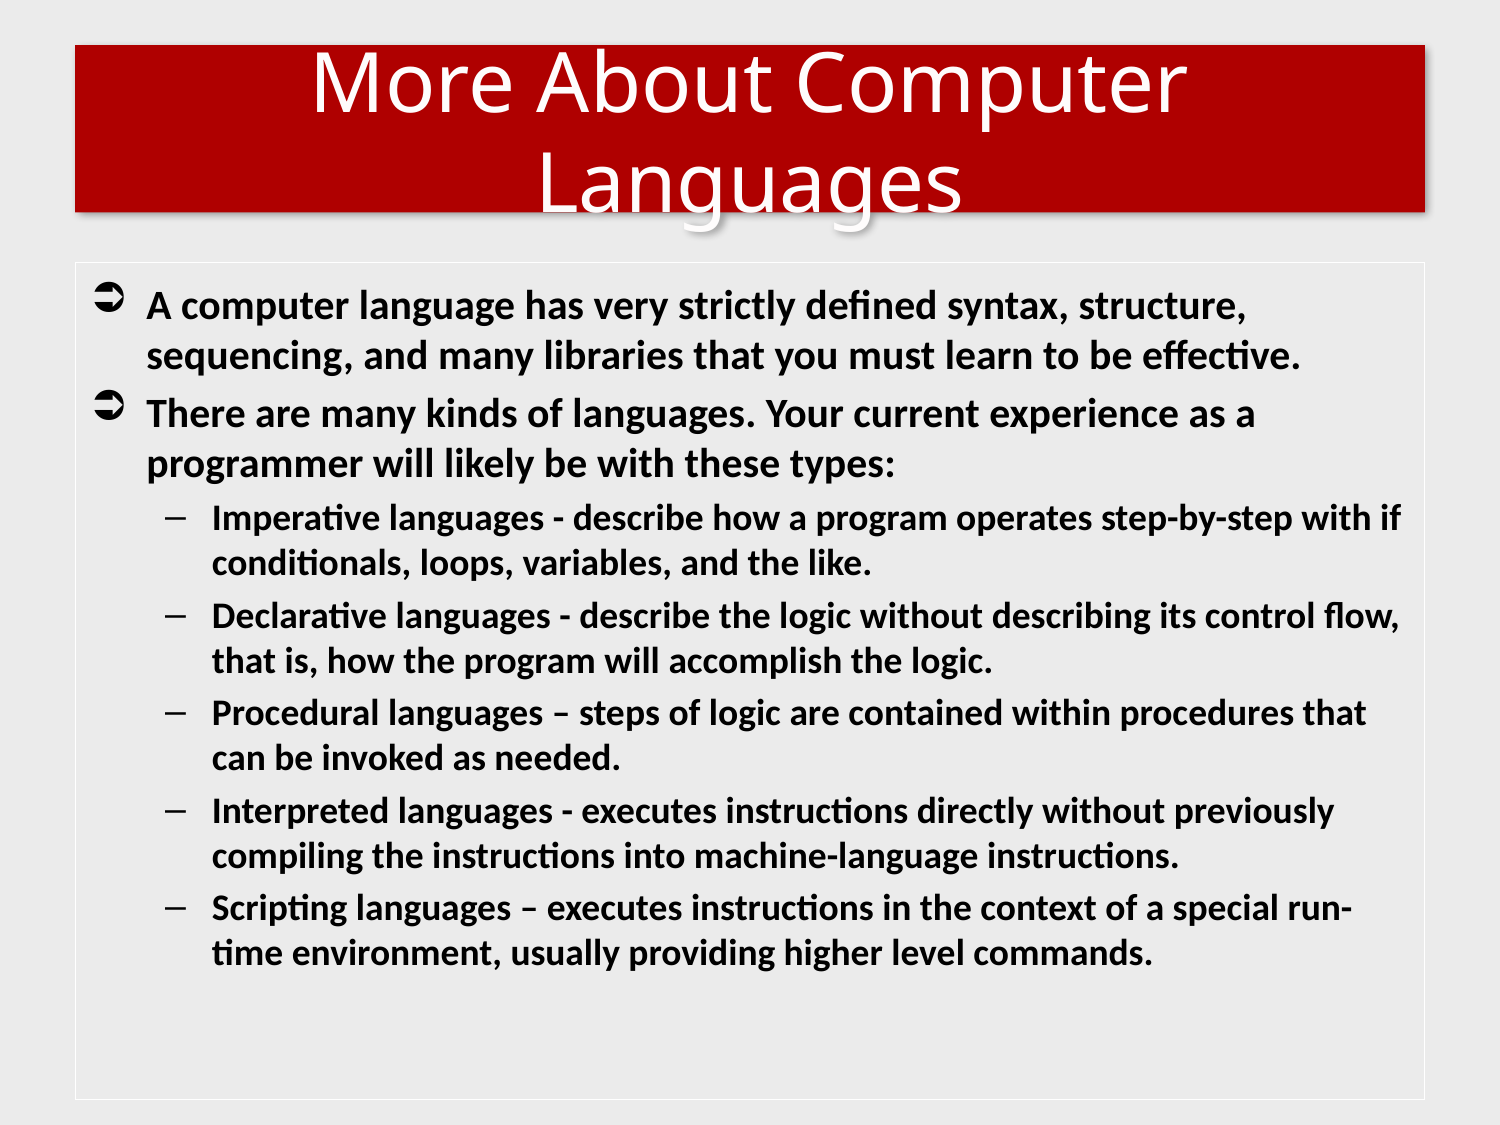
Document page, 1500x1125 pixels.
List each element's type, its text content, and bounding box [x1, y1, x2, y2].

list A computer language has very strictly defined syntax, structure, sequencing, and many libraries that you must learn to be effective. There are many kinds of languages. Your current experience as a programmer will likely be with these types: Imperative languages - describe how a program operates step-by-step with if conditionals, loops, variables, and the like. Declarative languages - describe the logic without describing its control flow, that is, how the program will accomplish the logic. Procedural languages – steps of logic are contained within procedures that can be invoked as needed. Interpreted languages - executes instructions directly without previously compiling the instructions into machine-language instructions. Scripting languages – executes instructions in the context of a special run-time environment, usually providing higher level commands. [75, 262, 1425, 1100]
title More About Computer Languages [75, 45, 1425, 213]
